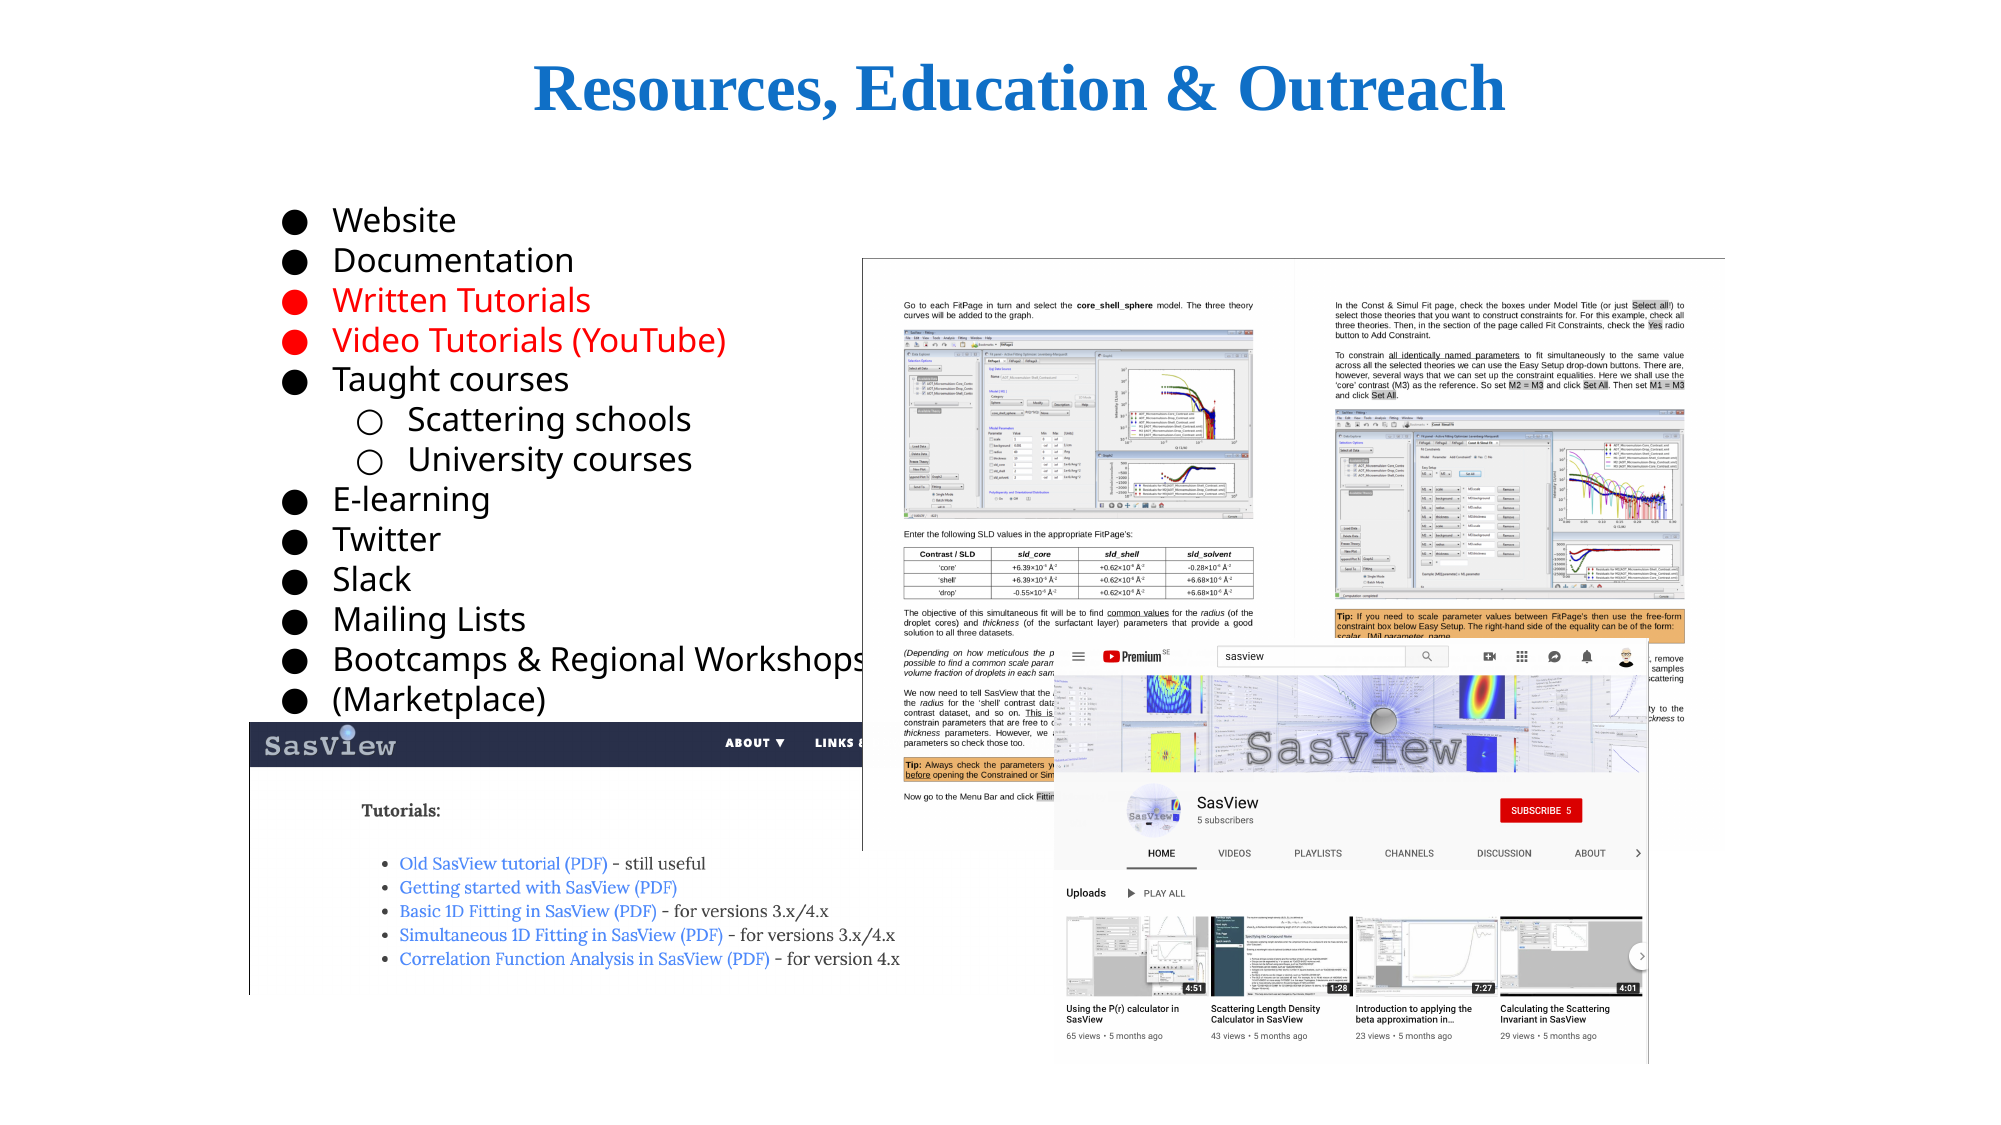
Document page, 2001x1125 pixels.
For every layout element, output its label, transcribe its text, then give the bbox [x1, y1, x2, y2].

text_box Resources, Education & Outreach [518, 36, 1523, 132]
text_box Website Documentation Written Tutorials Video Tutorials (YouTube) Taught courses Scattering schools University courses E-learning Twitter Slack Mailing Lists Bootcamps & Regional Workshops (Marketplace) [242, 183, 1055, 724]
picture [249, 257, 1726, 1064]
